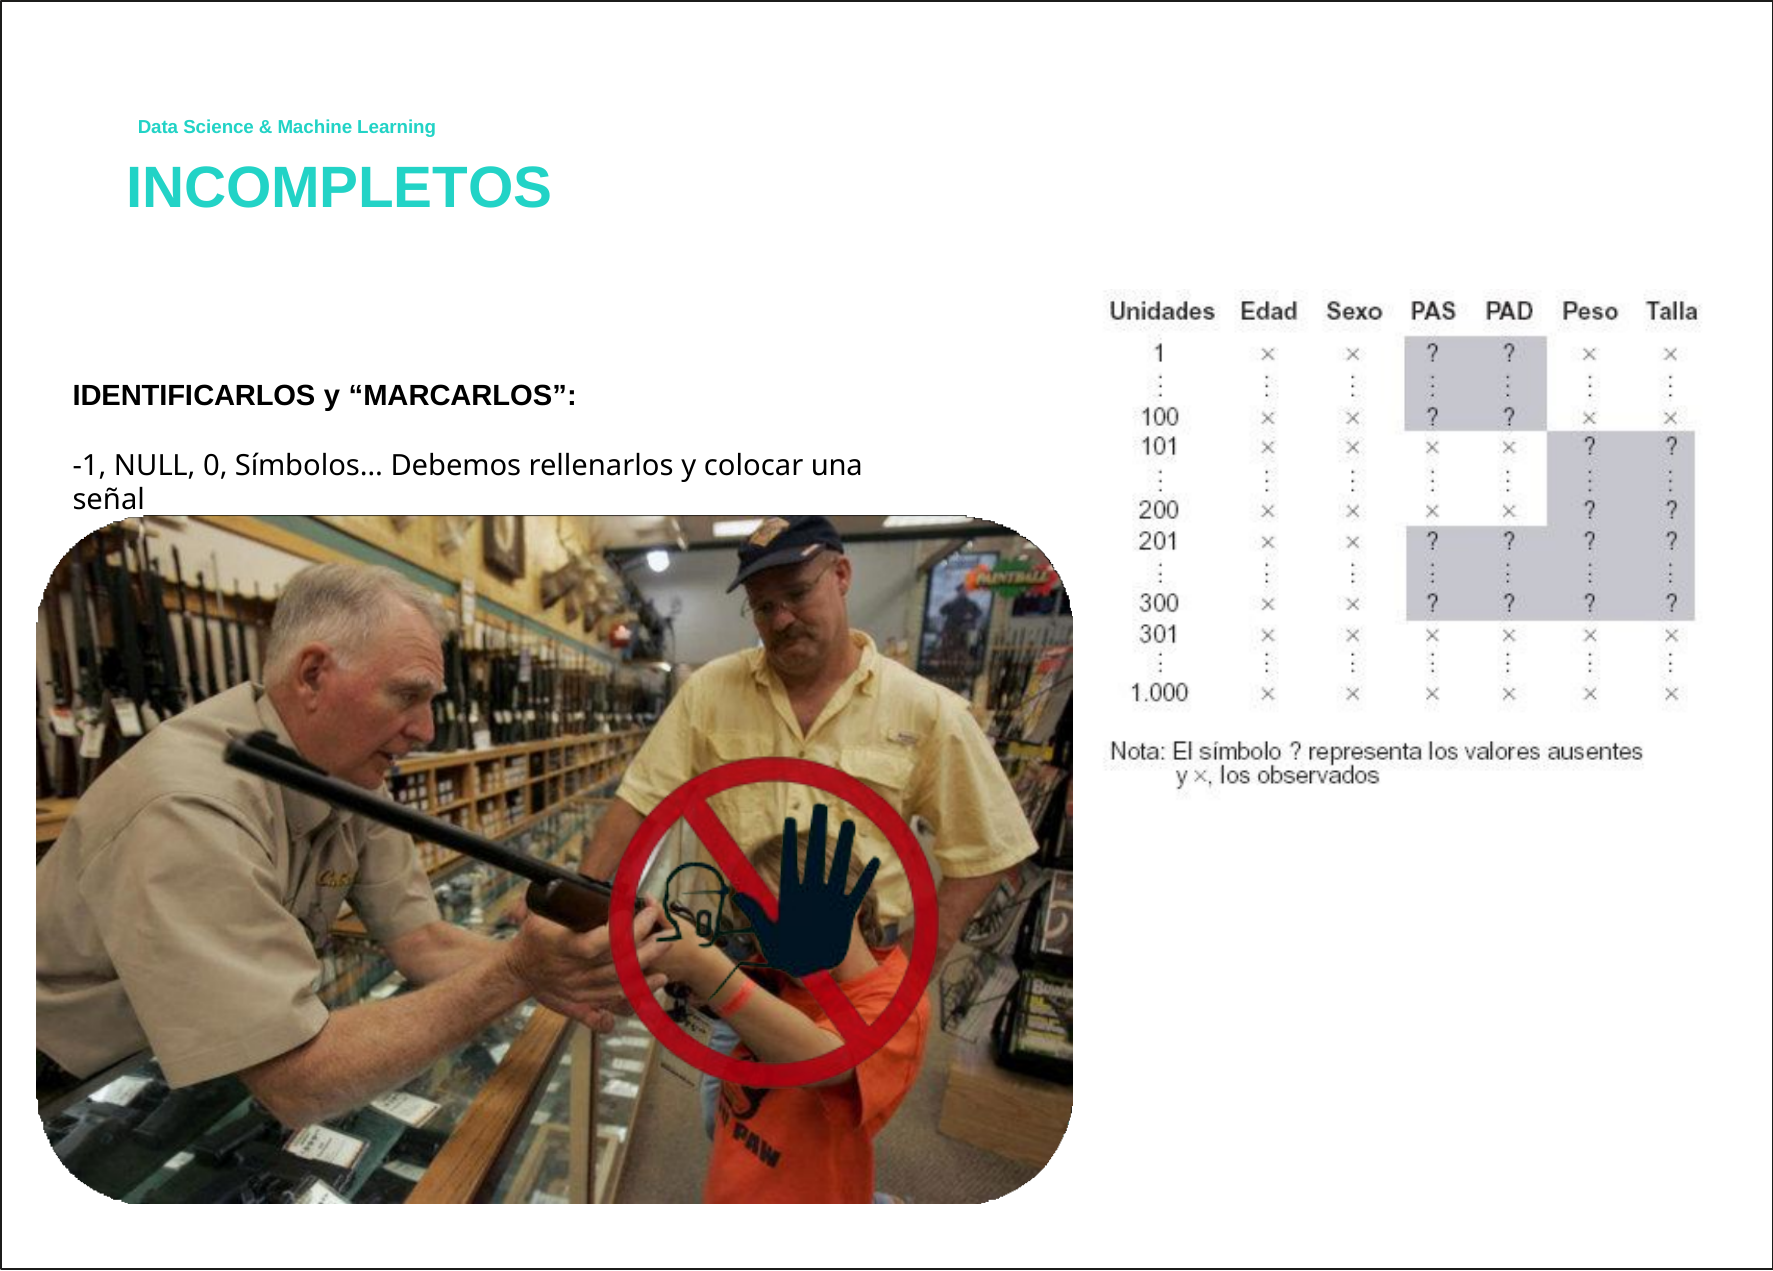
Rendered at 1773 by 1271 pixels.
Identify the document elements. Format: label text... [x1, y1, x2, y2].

title INCOMPLETOS [124, 147, 555, 362]
text_box IDENTIFICARLOS y “MARCARLOS”: [72, 377, 578, 412]
text_box [1, 1, 1773, 1270]
text_box -1, NULL, 0, Símbolos… Debemos rellenarlos y colocar una señal [72, 447, 924, 512]
text_box Data Science & Machine Learning [135, 113, 449, 163]
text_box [36, 514, 1074, 1204]
picture [1088, 289, 1719, 803]
